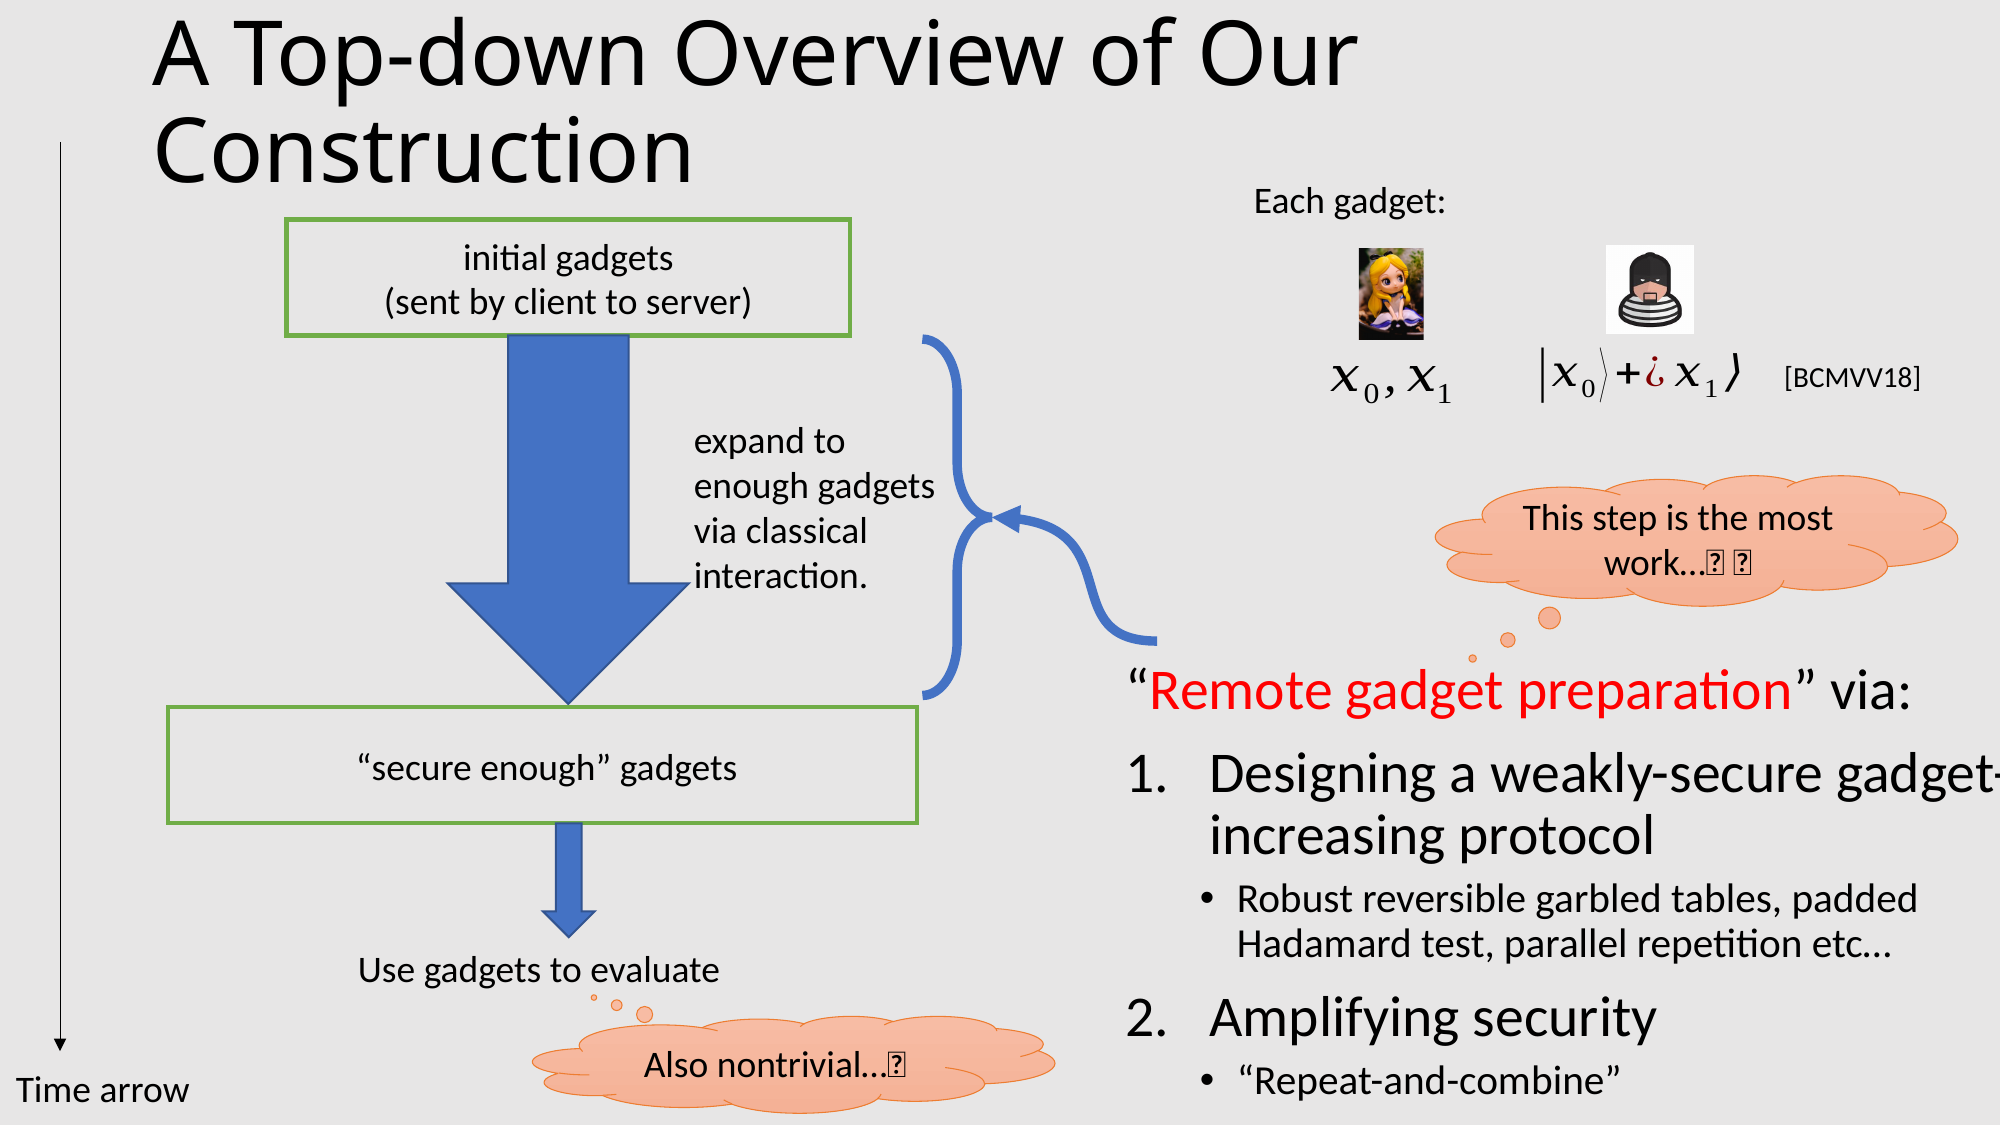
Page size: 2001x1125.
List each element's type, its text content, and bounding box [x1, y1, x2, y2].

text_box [991, 517, 1158, 642]
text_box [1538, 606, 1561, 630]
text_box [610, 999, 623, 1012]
picture [1358, 248, 1424, 340]
text_box Each gadget: [1239, 168, 1462, 229]
text_box Time arrow [1, 1057, 205, 1118]
text_box Also nontrivial…💪 [531, 1005, 1056, 1114]
text_box [BCMVV18] [1769, 350, 1937, 401]
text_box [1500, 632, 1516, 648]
text_box This step is the most work…💪 💪 [1434, 475, 1959, 607]
list “Remote gadget preparation” via: Designing a weakly-secure gadget-increasing protocol Robust reversible garbled tables, padded Hadamard test, parallel repetition etc… Amplifying security “Repeat-and-combine” [1110, 652, 2000, 1114]
title A Top-down Overview of Our Construction [137, 0, 1696, 211]
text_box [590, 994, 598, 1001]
text_box [445, 334, 679, 705]
text_box [540, 822, 598, 939]
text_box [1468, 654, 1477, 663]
text_box expand to enough gadgets via classical interaction. [679, 408, 922, 604]
text_box [922, 337, 993, 698]
picture [1606, 245, 1694, 334]
